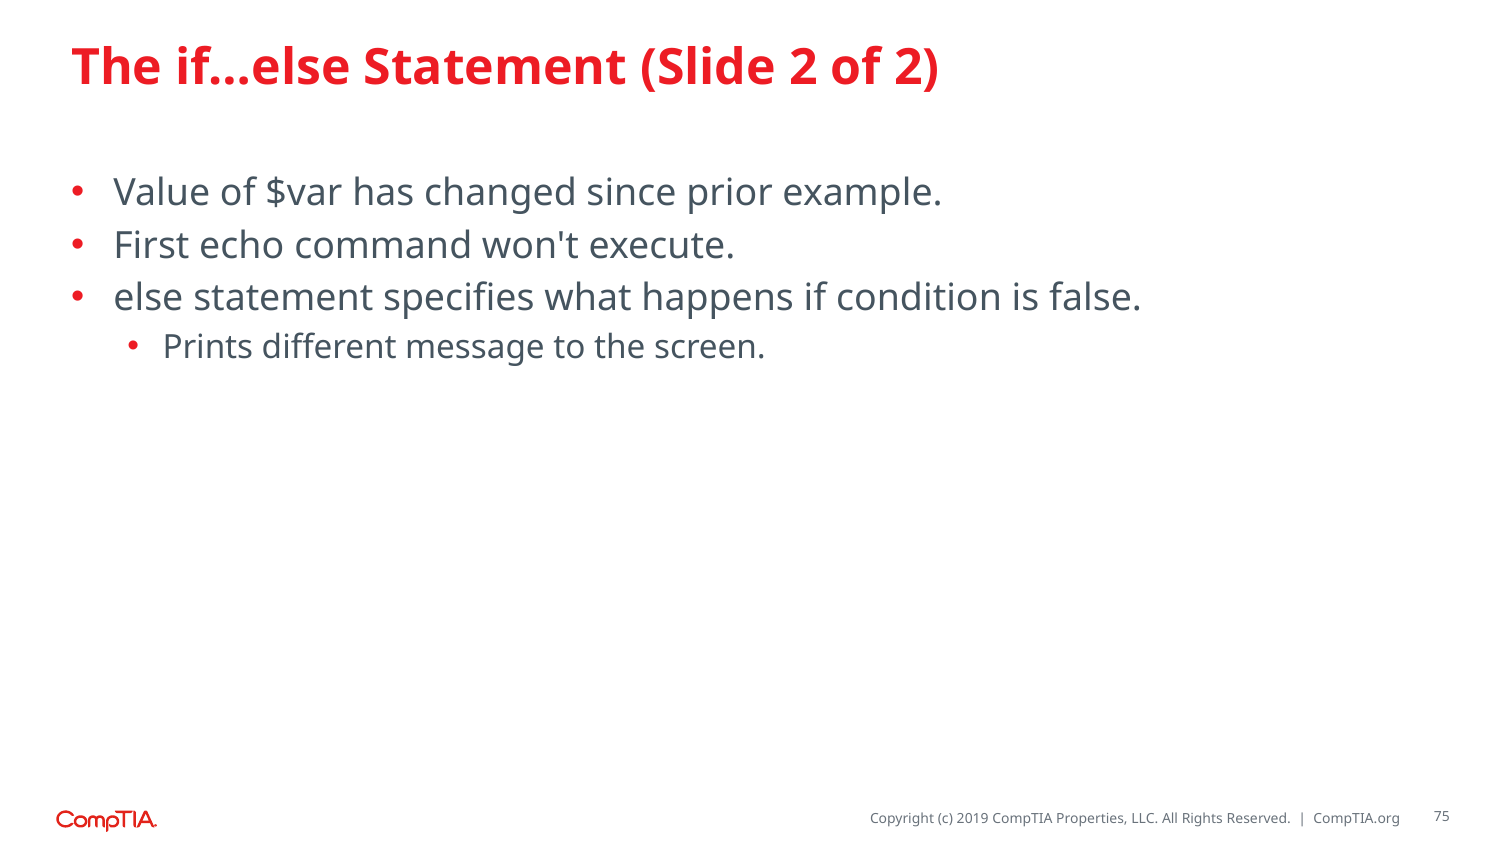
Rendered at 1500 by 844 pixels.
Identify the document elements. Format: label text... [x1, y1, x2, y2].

slide_number 75 [1407, 800, 1450, 835]
title The if…else Statement (Slide 2 of 2) [56, 12, 1444, 117]
list Value of $var has changed since prior example. First echo command won't execute. else statement specifies what happens if condition is false. Prints different message to the screen. [56, 160, 1444, 746]
